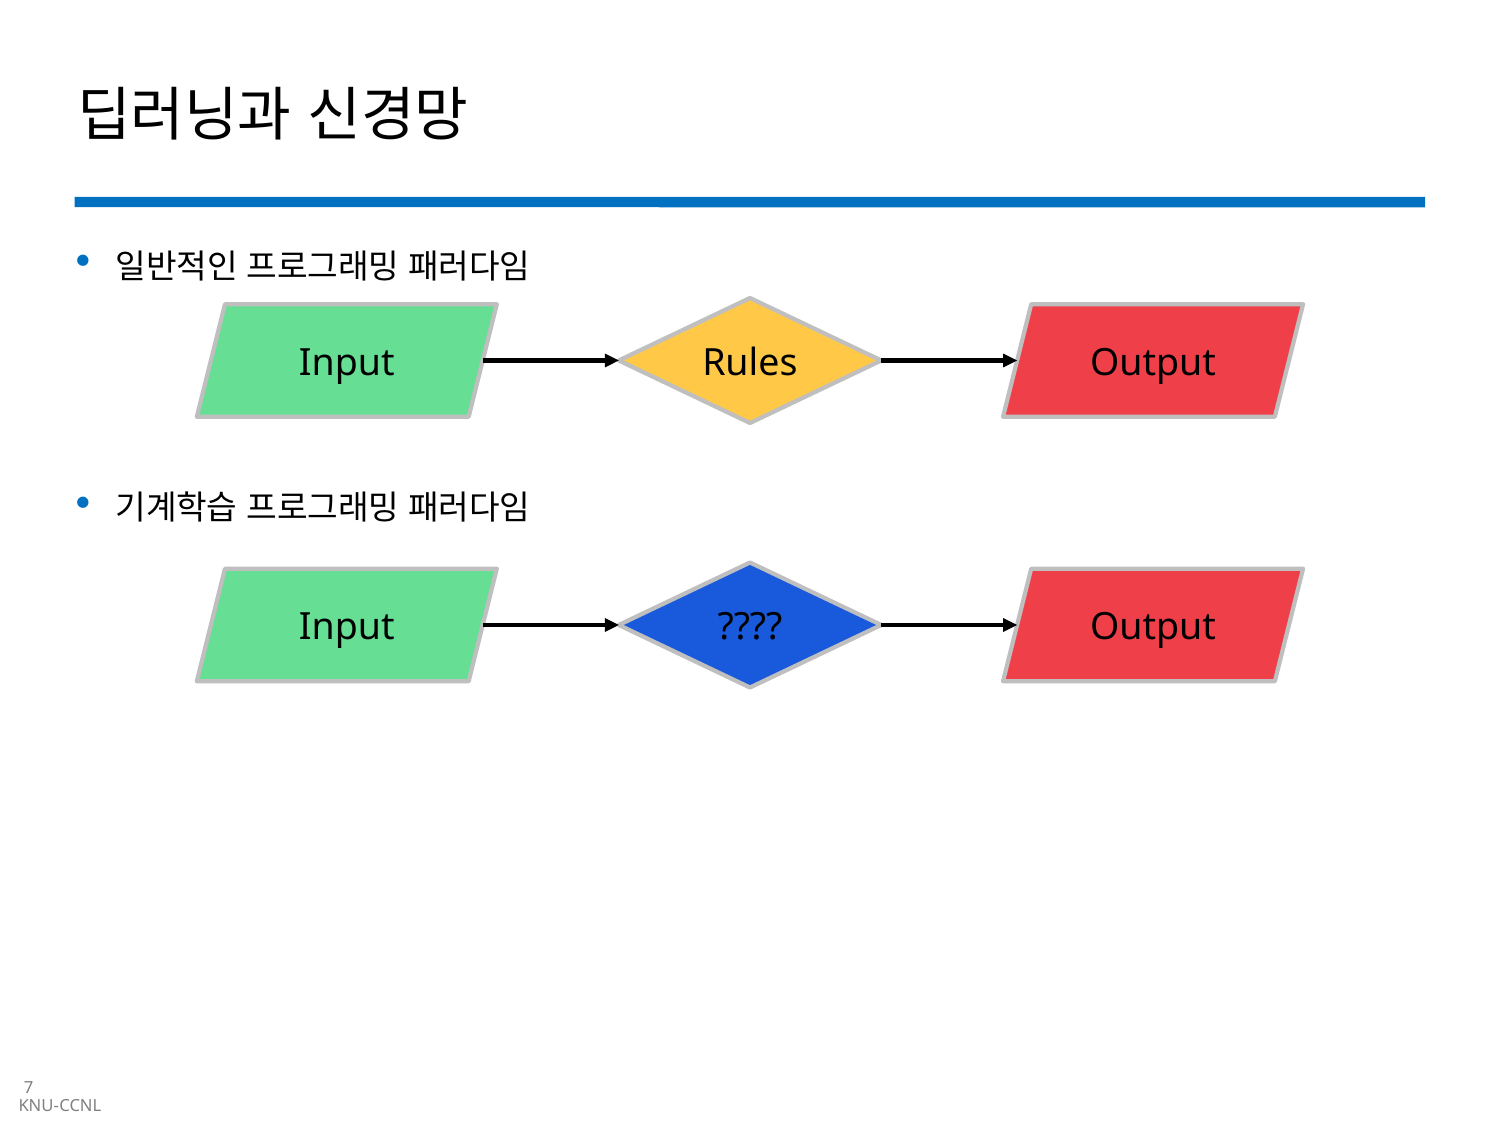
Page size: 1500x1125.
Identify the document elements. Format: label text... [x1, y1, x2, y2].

text_box 기계학습 프로그래밍 패러다임 [62, 479, 1425, 705]
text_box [196, 297, 1304, 424]
list 일반적인 프로그래밍 패러다임 [62, 237, 1425, 463]
title 딥러닝과 신경망 [62, 62, 1413, 163]
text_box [196, 562, 1304, 688]
